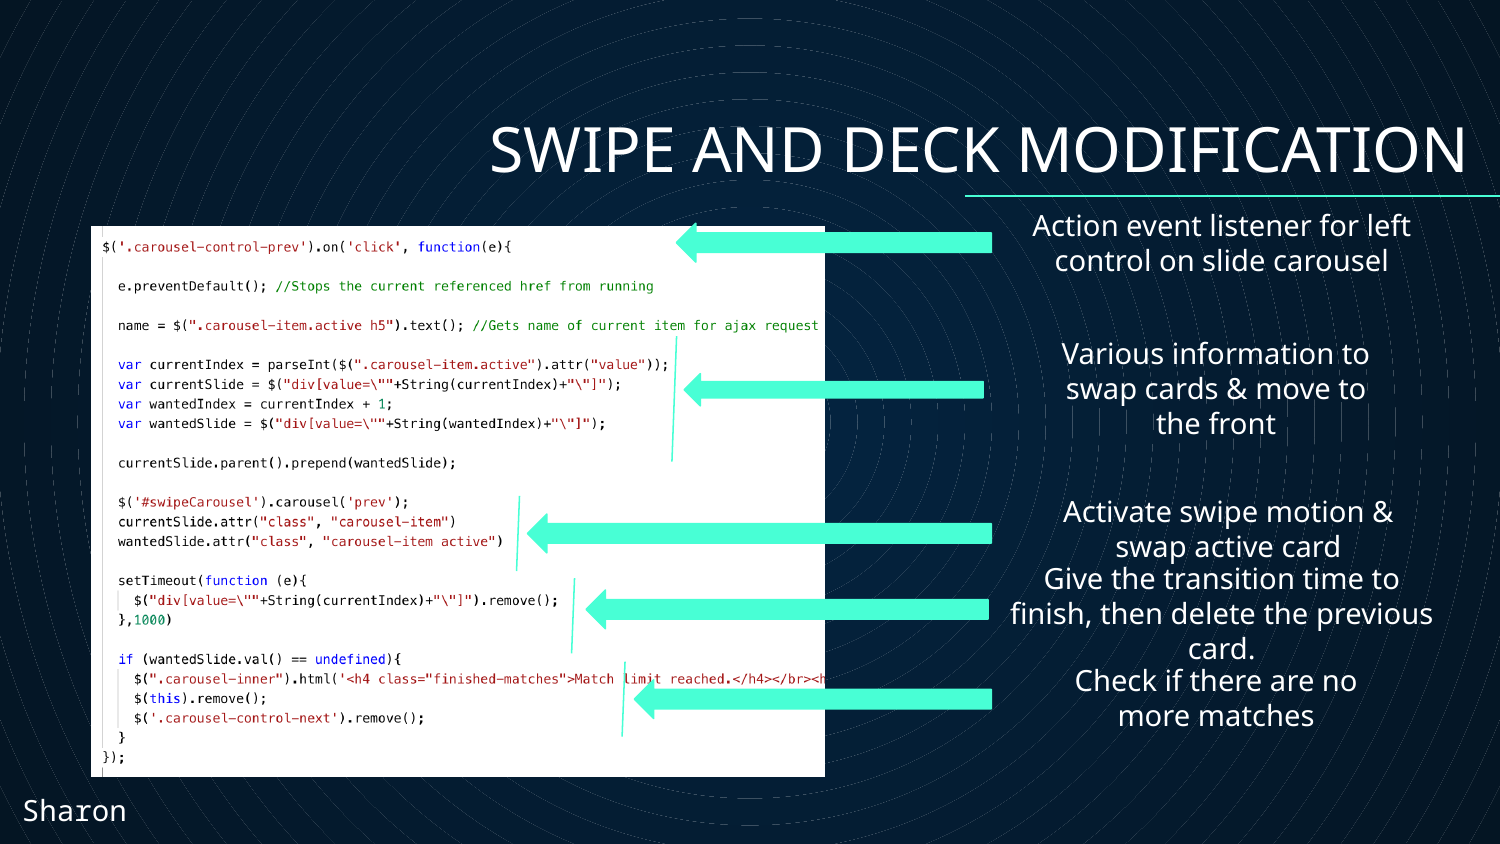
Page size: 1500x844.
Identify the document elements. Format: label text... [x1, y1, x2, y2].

text_box [829, 599, 989, 620]
text_box [829, 381, 984, 398]
title Action event listener for left control on slide carousel [1001, 226, 1443, 259]
title SWIPE AND DECK MODIFICATION [200, 100, 1486, 201]
title Give the transition time to finish, then delete the previous card. [993, 574, 1451, 651]
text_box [671, 335, 677, 462]
title Check if there are no more matches [1029, 659, 1403, 735]
picture [91, 226, 825, 777]
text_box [516, 495, 520, 572]
text_box [829, 232, 992, 253]
title Activate swipe motion & swap active card [1015, 490, 1443, 566]
title Various information to swap cards & move to the front [1029, 349, 1403, 426]
text_box [829, 689, 992, 709]
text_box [571, 577, 575, 654]
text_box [621, 661, 626, 737]
text_box Sharon [6, 777, 159, 837]
text_box [829, 523, 992, 544]
